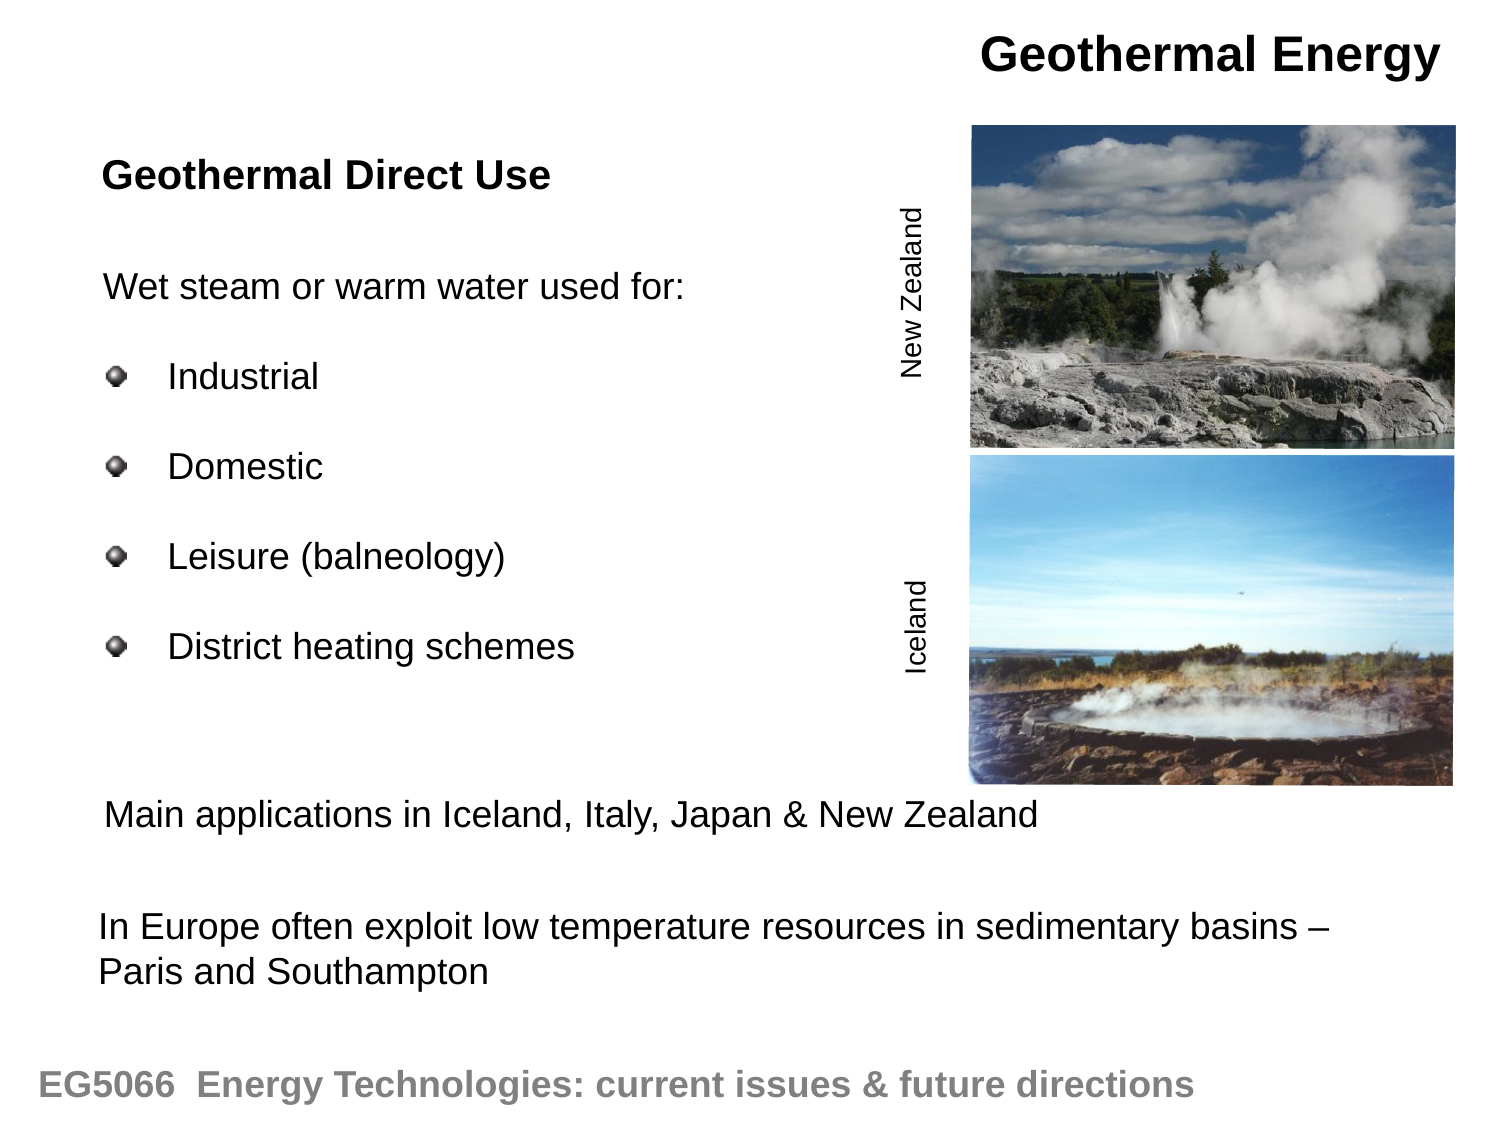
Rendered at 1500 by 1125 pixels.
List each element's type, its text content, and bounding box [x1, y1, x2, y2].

text_box Iceland [889, 565, 939, 690]
text_box In Europe often exploit low temperature resources in sedimentary basins – Paris and Southampton [83, 894, 1356, 1000]
text_box Main applications in Iceland, Italy, Japan & New Zealand [88, 783, 1054, 843]
picture [968, 454, 1459, 788]
picture [968, 124, 1457, 451]
picture [102, 452, 127, 477]
picture [102, 542, 127, 567]
text_box Geothermal Energy [965, 14, 1457, 89]
text_box New Zealand [884, 192, 935, 394]
text_box Wet steam or warm water used for: Industrial Domestic Leisure (balneology) District heating schemes [88, 254, 701, 675]
text_box Geothermal Direct Use [86, 140, 567, 206]
picture [102, 632, 127, 657]
text_box EG5066 Energy Technologies: current issues & future directions [23, 1052, 1313, 1113]
picture [102, 362, 127, 387]
